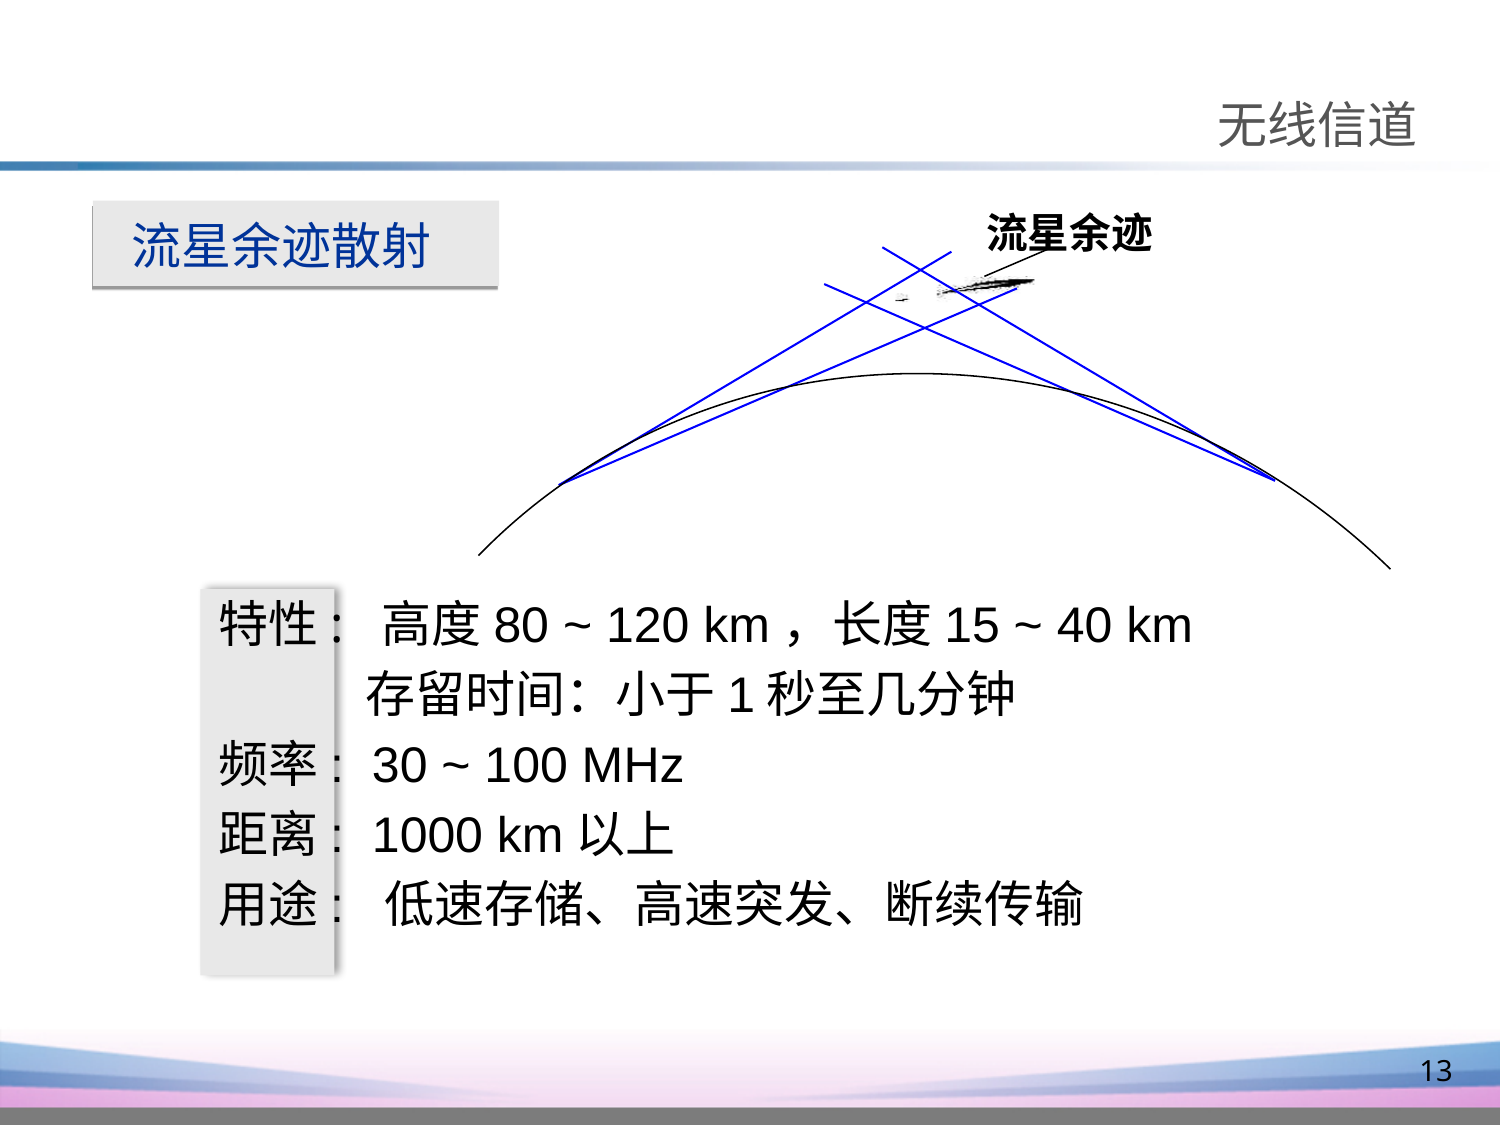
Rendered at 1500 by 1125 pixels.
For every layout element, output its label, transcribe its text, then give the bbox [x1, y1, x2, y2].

list 特性: 高度80 ~ 120 km，长度15 ~ 40 km 存留时间：小于1秒至几分钟 频率: 30 ~ 100 MHz 距离: 1000 km以上 用途: 低速存储、高速突发、断续传输 [203, 584, 1314, 1008]
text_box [558, 199, 1276, 877]
text_box 无线信道 [1203, 85, 1436, 161]
text_box 流星余迹散射 [92, 200, 500, 286]
picture [0, 0, 1500, 1125]
slide_number 13 [1154, 1023, 1468, 1100]
